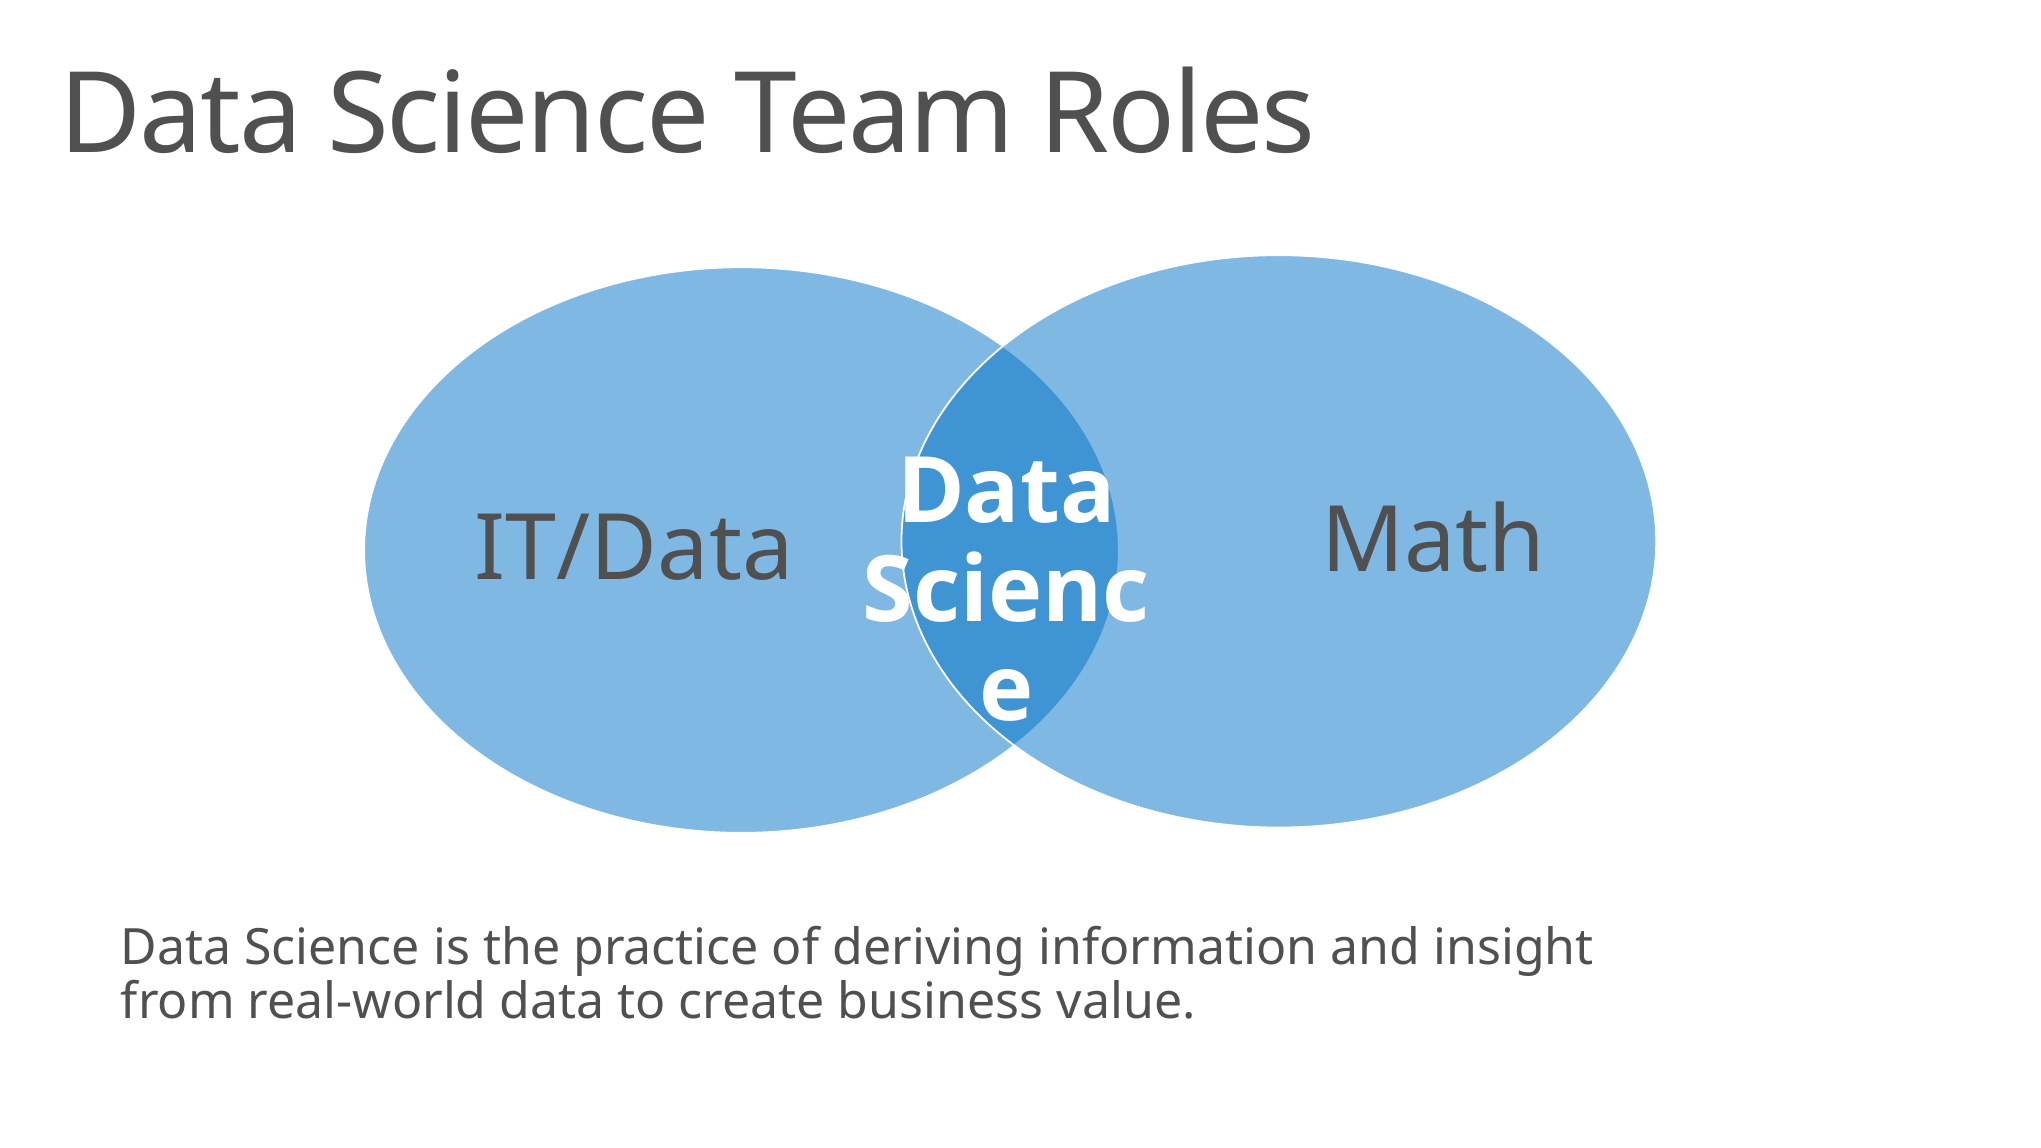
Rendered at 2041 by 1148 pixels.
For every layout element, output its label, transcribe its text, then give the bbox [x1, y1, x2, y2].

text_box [333, 96, 1694, 1004]
text_box Data Science Team Roles [45, 48, 1996, 199]
text_box Data Science is the practice of deriving information and insight from real-world data to create business value. [90, 897, 1632, 1054]
